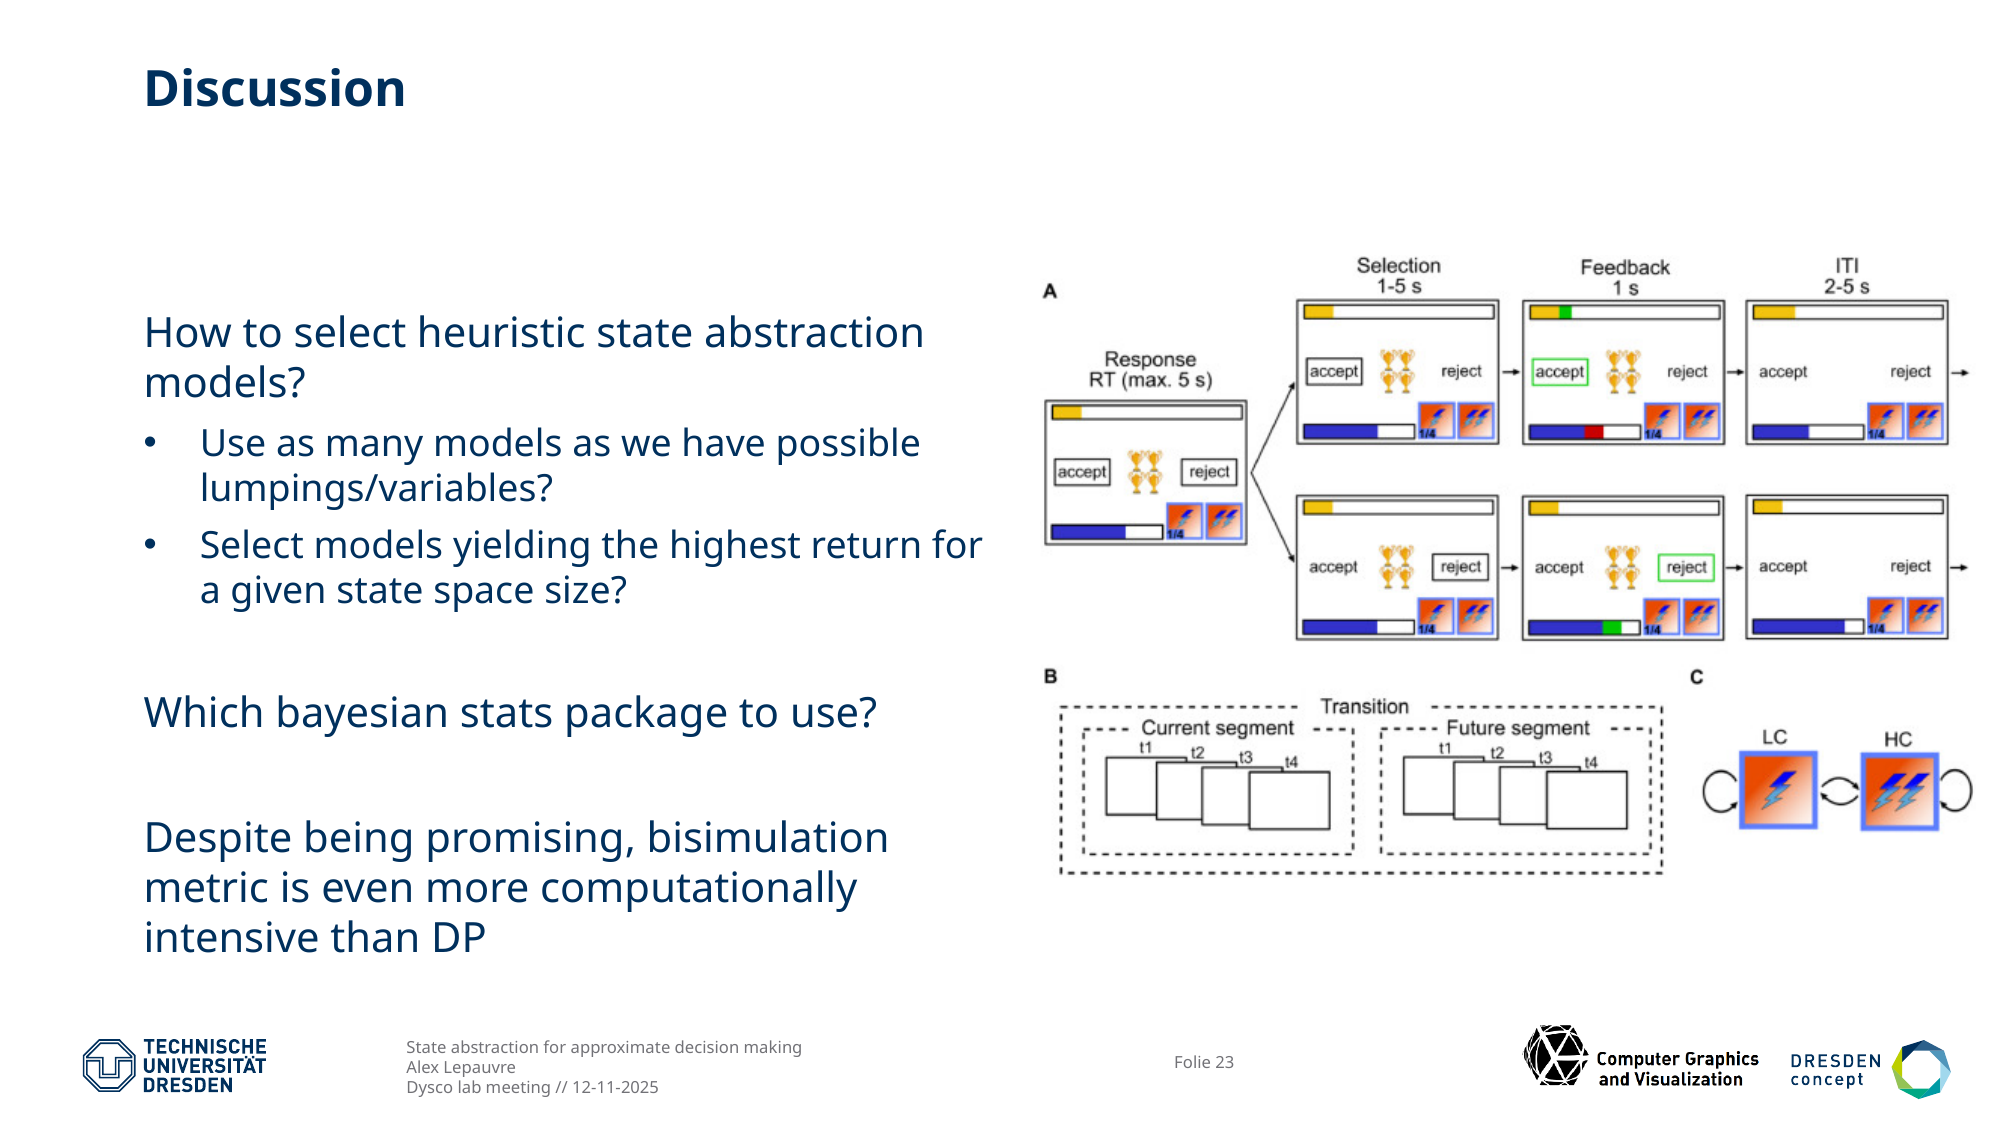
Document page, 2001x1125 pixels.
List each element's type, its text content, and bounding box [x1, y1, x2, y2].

title Discussion [143, 56, 1880, 169]
list How to select heuristic state abstraction models? Use as many models as we have possible lumpings/variables? Select models yielding the highest return for a given state space size? Which bayesian stats package to use? Despite being promising, bisimulation metric is even more computationally intensive than DP [143, 243, 996, 959]
picture [1520, 1024, 1760, 1086]
picture [1040, 255, 1976, 878]
